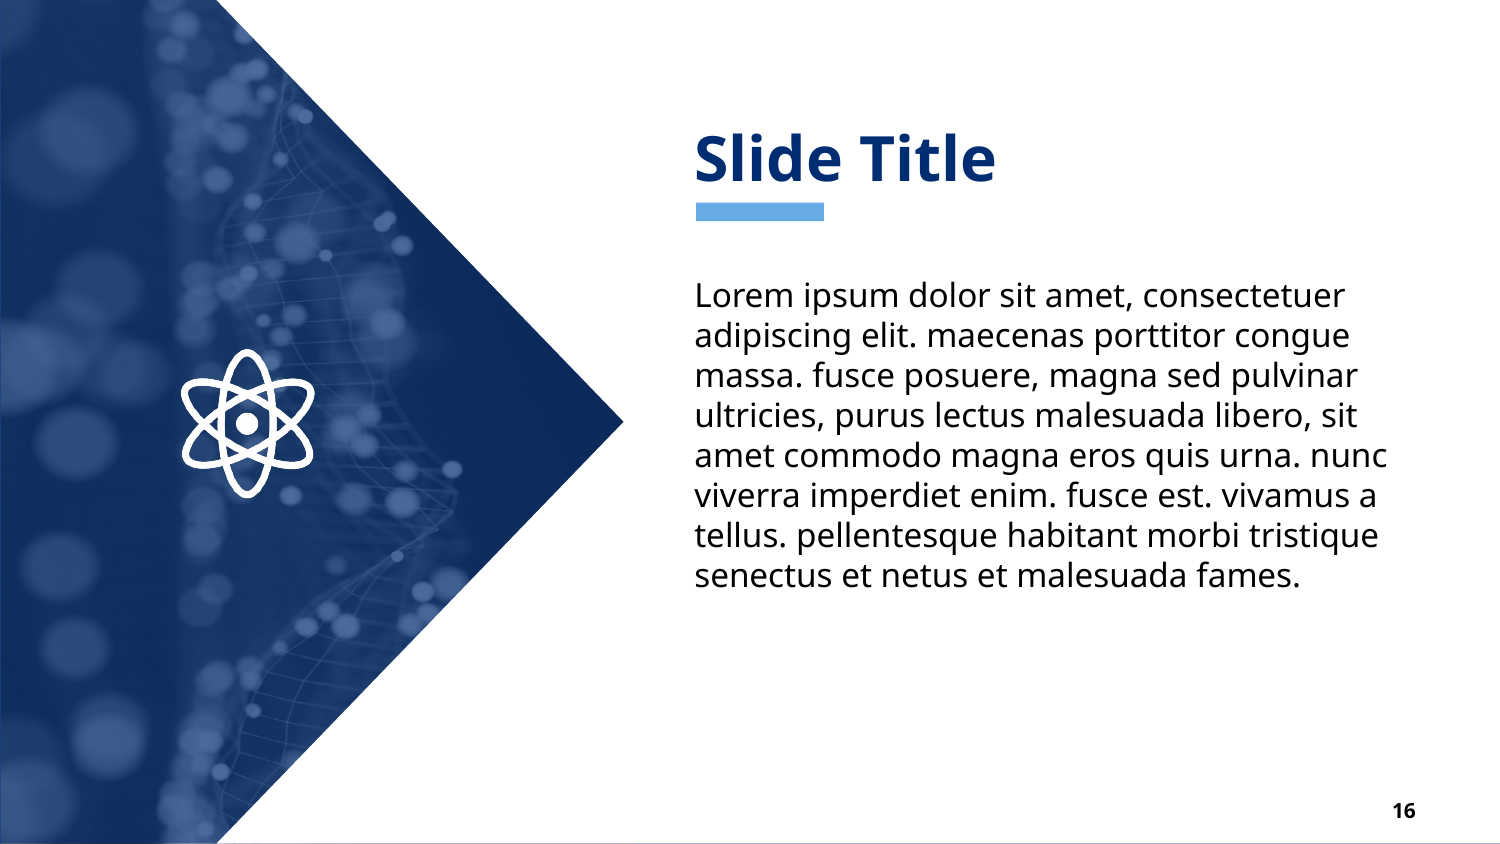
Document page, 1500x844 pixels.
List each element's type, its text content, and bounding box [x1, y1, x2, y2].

picture [158, 334, 337, 513]
list Lorem ipsum dolor sit amet, consectetuer adipiscing elit. maecenas porttitor congue massa. fusce posuere, magna sed pulvinar ultricies, purus lectus malesuada libero, sit amet commodo magna eros quis urna. nunc viverra imperdiet enim. fusce est. vivamus a tellus. pellentesque habitant morbi tristique senectus et netus et malesuada fames. [679, 267, 1448, 728]
title Slide Title [679, 60, 1448, 203]
